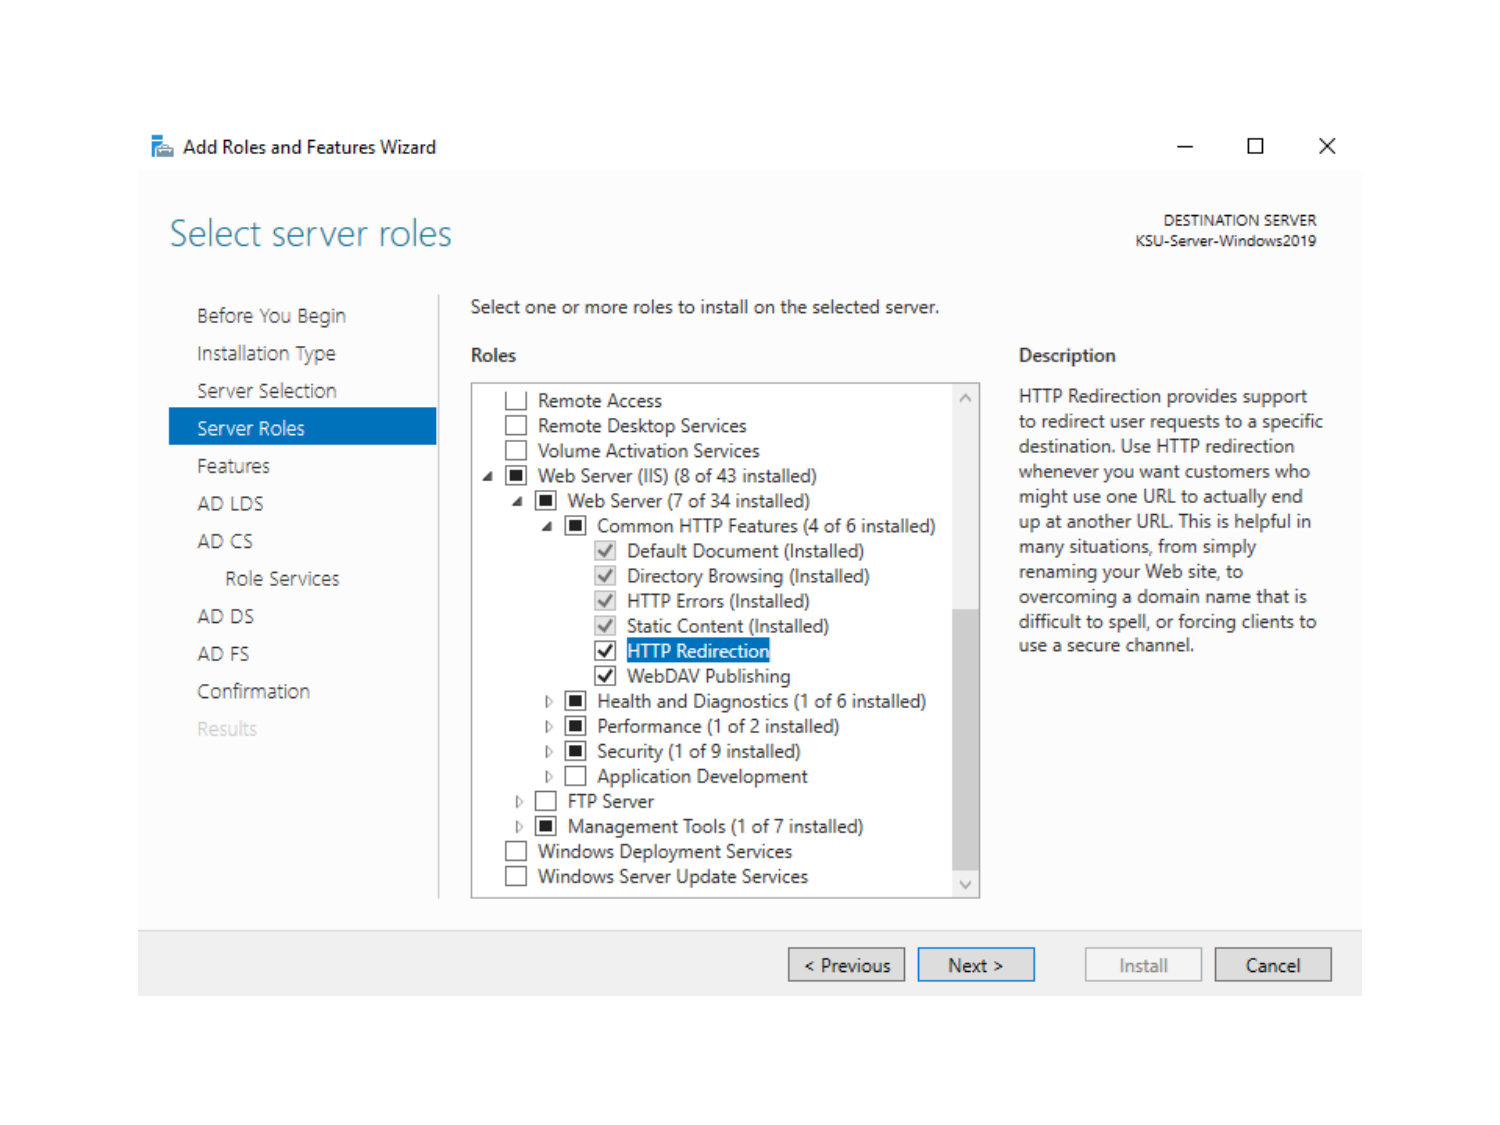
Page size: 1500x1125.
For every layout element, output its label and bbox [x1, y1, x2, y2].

picture [138, 129, 1362, 996]
